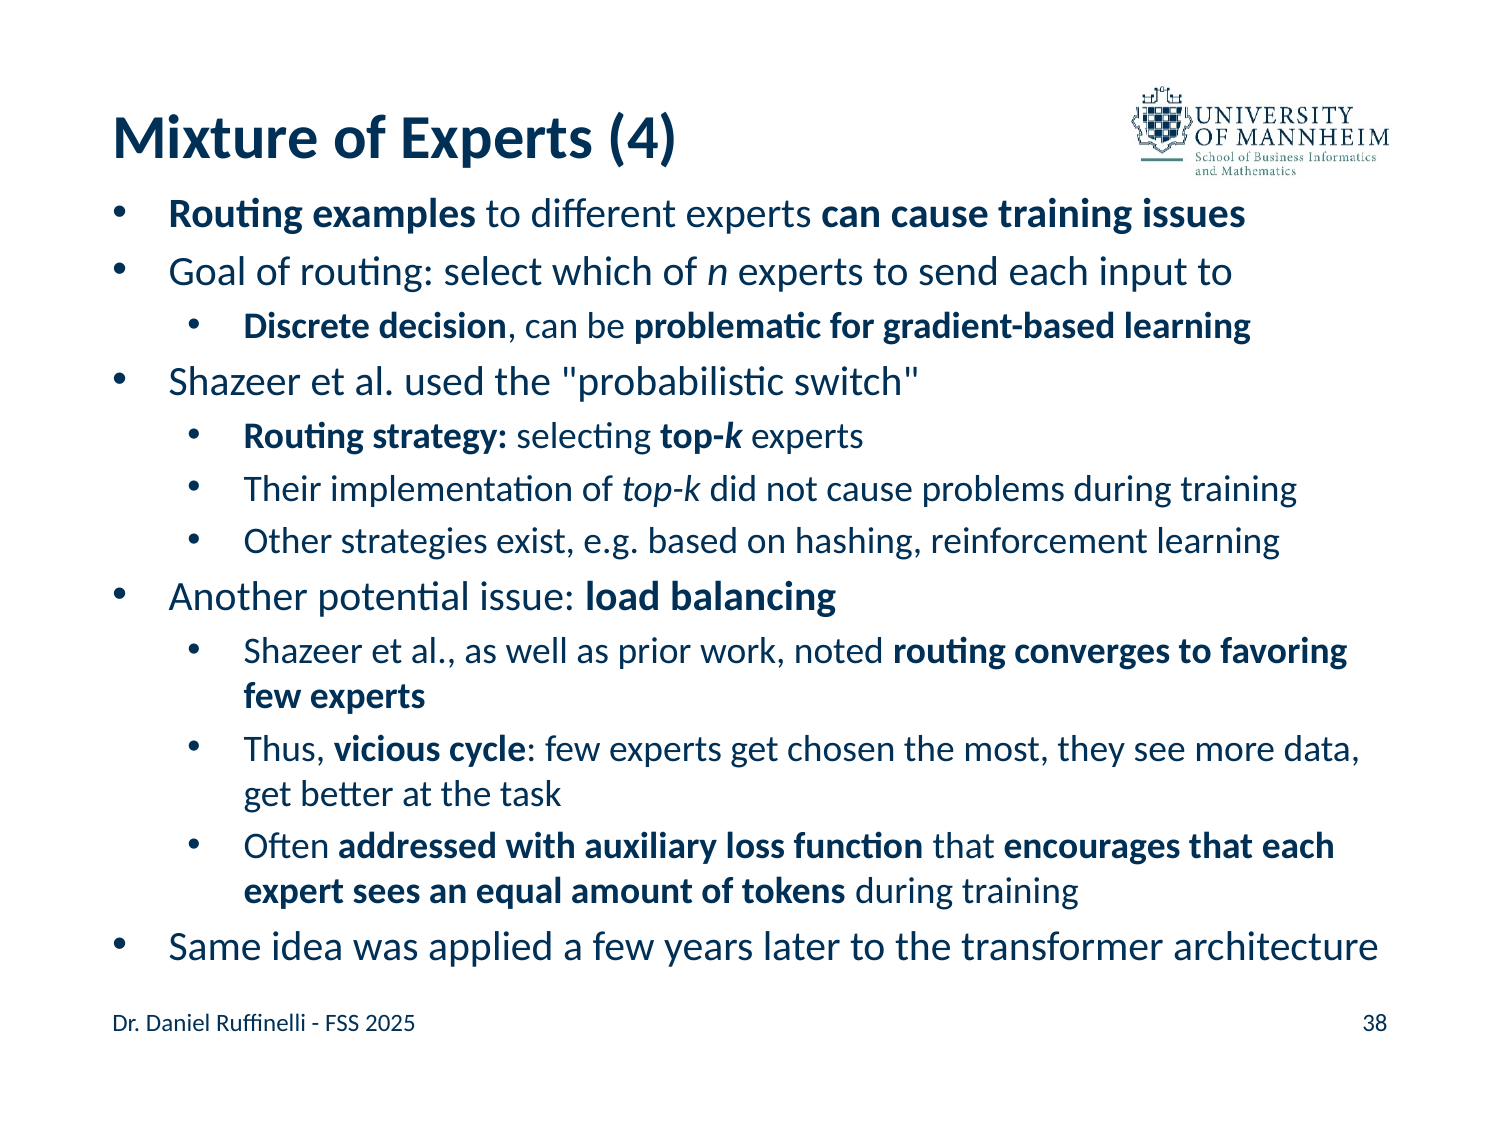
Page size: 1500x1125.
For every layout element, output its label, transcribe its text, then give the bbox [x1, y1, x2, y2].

footer Dr. Daniel Ruffinelli - FSS 2025 [112, 1006, 588, 1036]
picture [1095, 57, 1425, 211]
title Mixture of Experts (4) [112, 95, 1055, 185]
slide_number 38 [1214, 1006, 1388, 1036]
list Routing examples to different experts can cause training issues Goal of routing: select which of n experts to send each input to Discrete decision, can be problematic for gradient-based learning Shazeer et al. used the "probabilistic switch" Routing strategy: selecting top-k experts Their implementation of top-k did not cause problems during training Other strategies exist, e.g. based on hashing, reinforcement learning Another potential issue: load balancing Shazeer et al., as well as prior work, noted routing converges to favoring few experts Thus, vicious cycle: few experts get chosen the most, they see more data, get better at the task Often addressed with auxiliary loss function that encourages that each expert sees an equal amount of tokens during training Same idea was applied a few years later to the transformer architecture [112, 185, 1388, 992]
